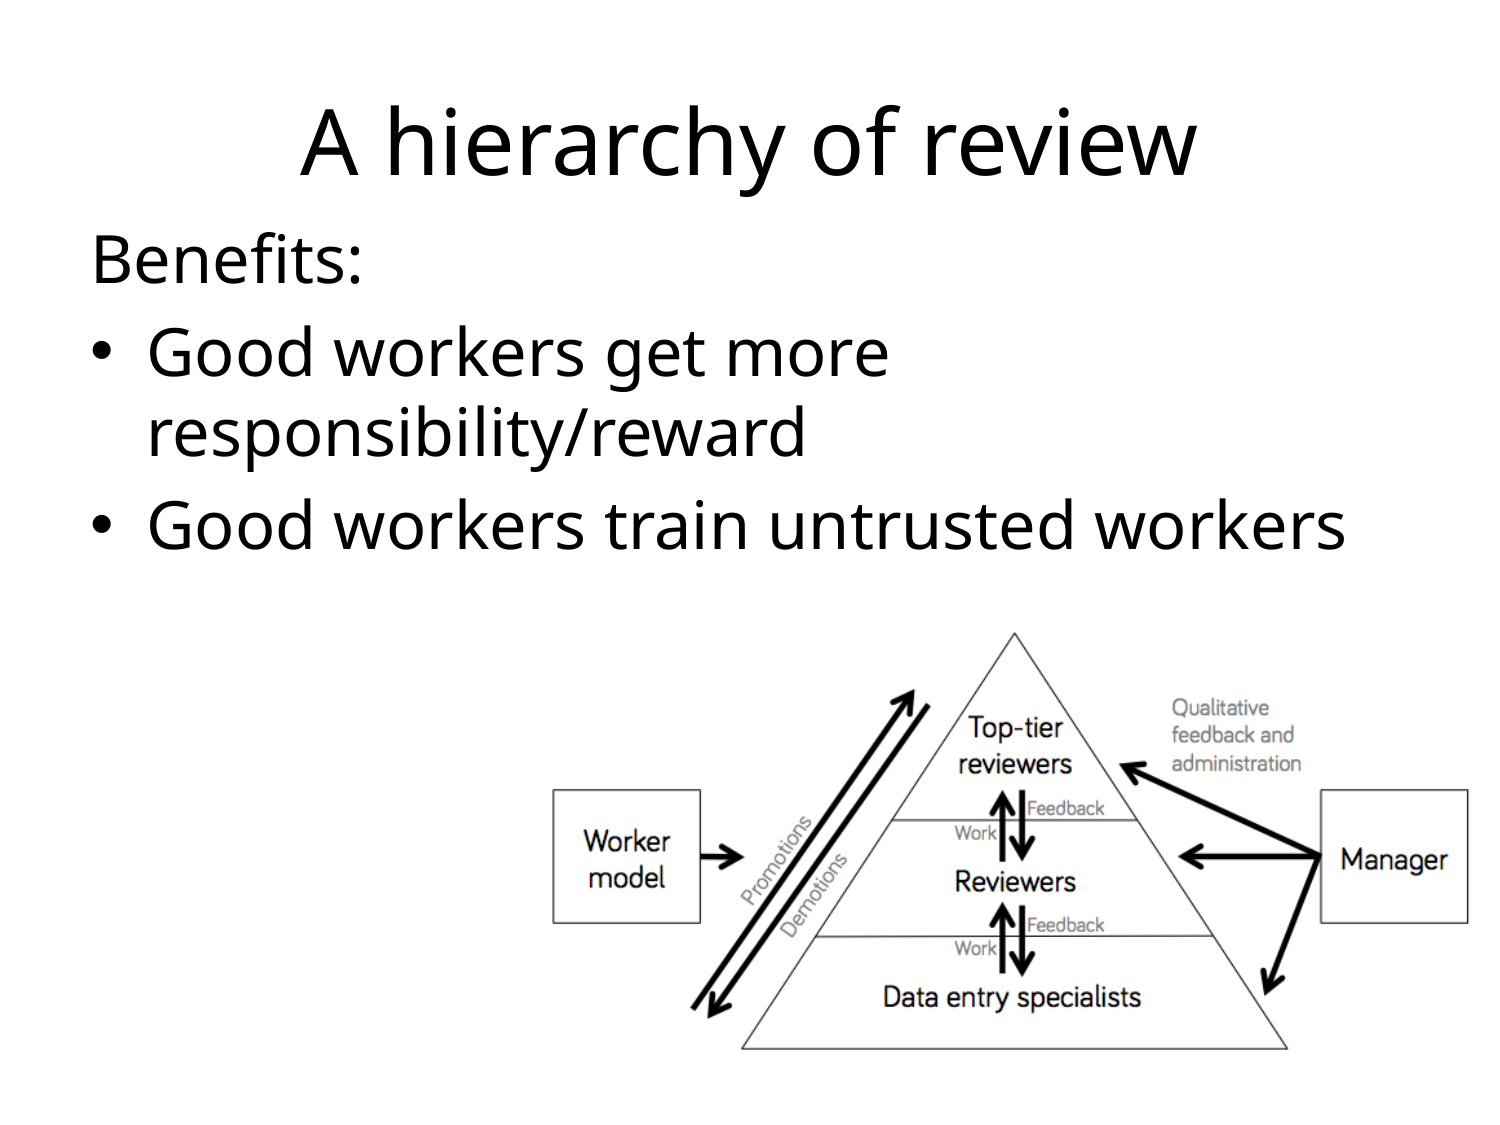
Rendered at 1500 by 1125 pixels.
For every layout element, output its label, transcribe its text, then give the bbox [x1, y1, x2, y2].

title A hierarchy of review [75, 45, 1425, 208]
picture [549, 622, 1472, 1055]
list Benefits: Good workers get more responsibility/reward Good workers train untrusted workers [75, 208, 1425, 952]
